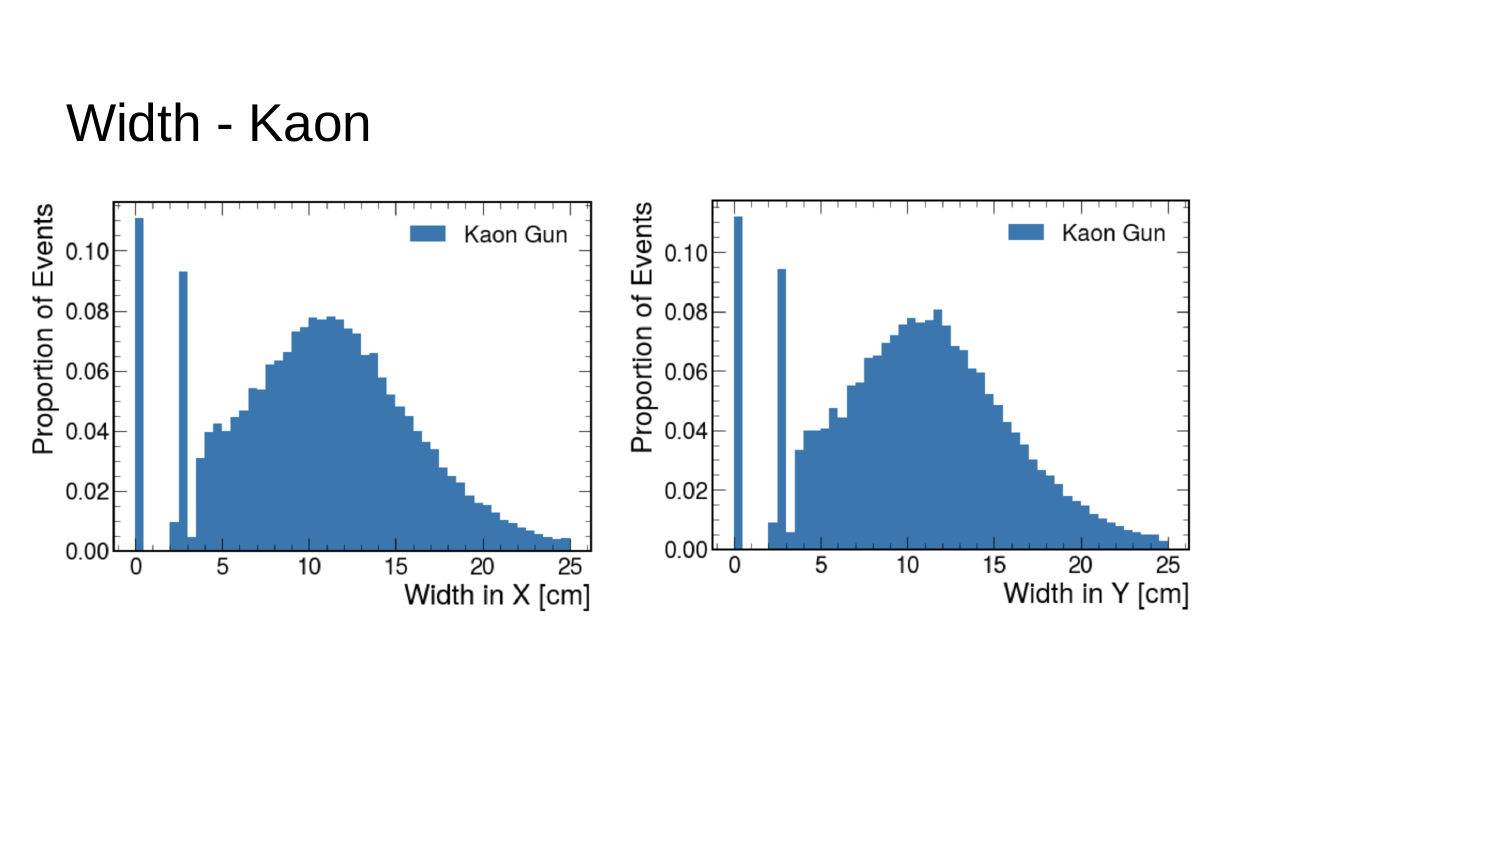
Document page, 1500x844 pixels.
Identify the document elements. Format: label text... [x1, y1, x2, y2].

picture [623, 191, 1199, 616]
picture [24, 191, 600, 616]
title Width - Kaon [51, 72, 1449, 167]
